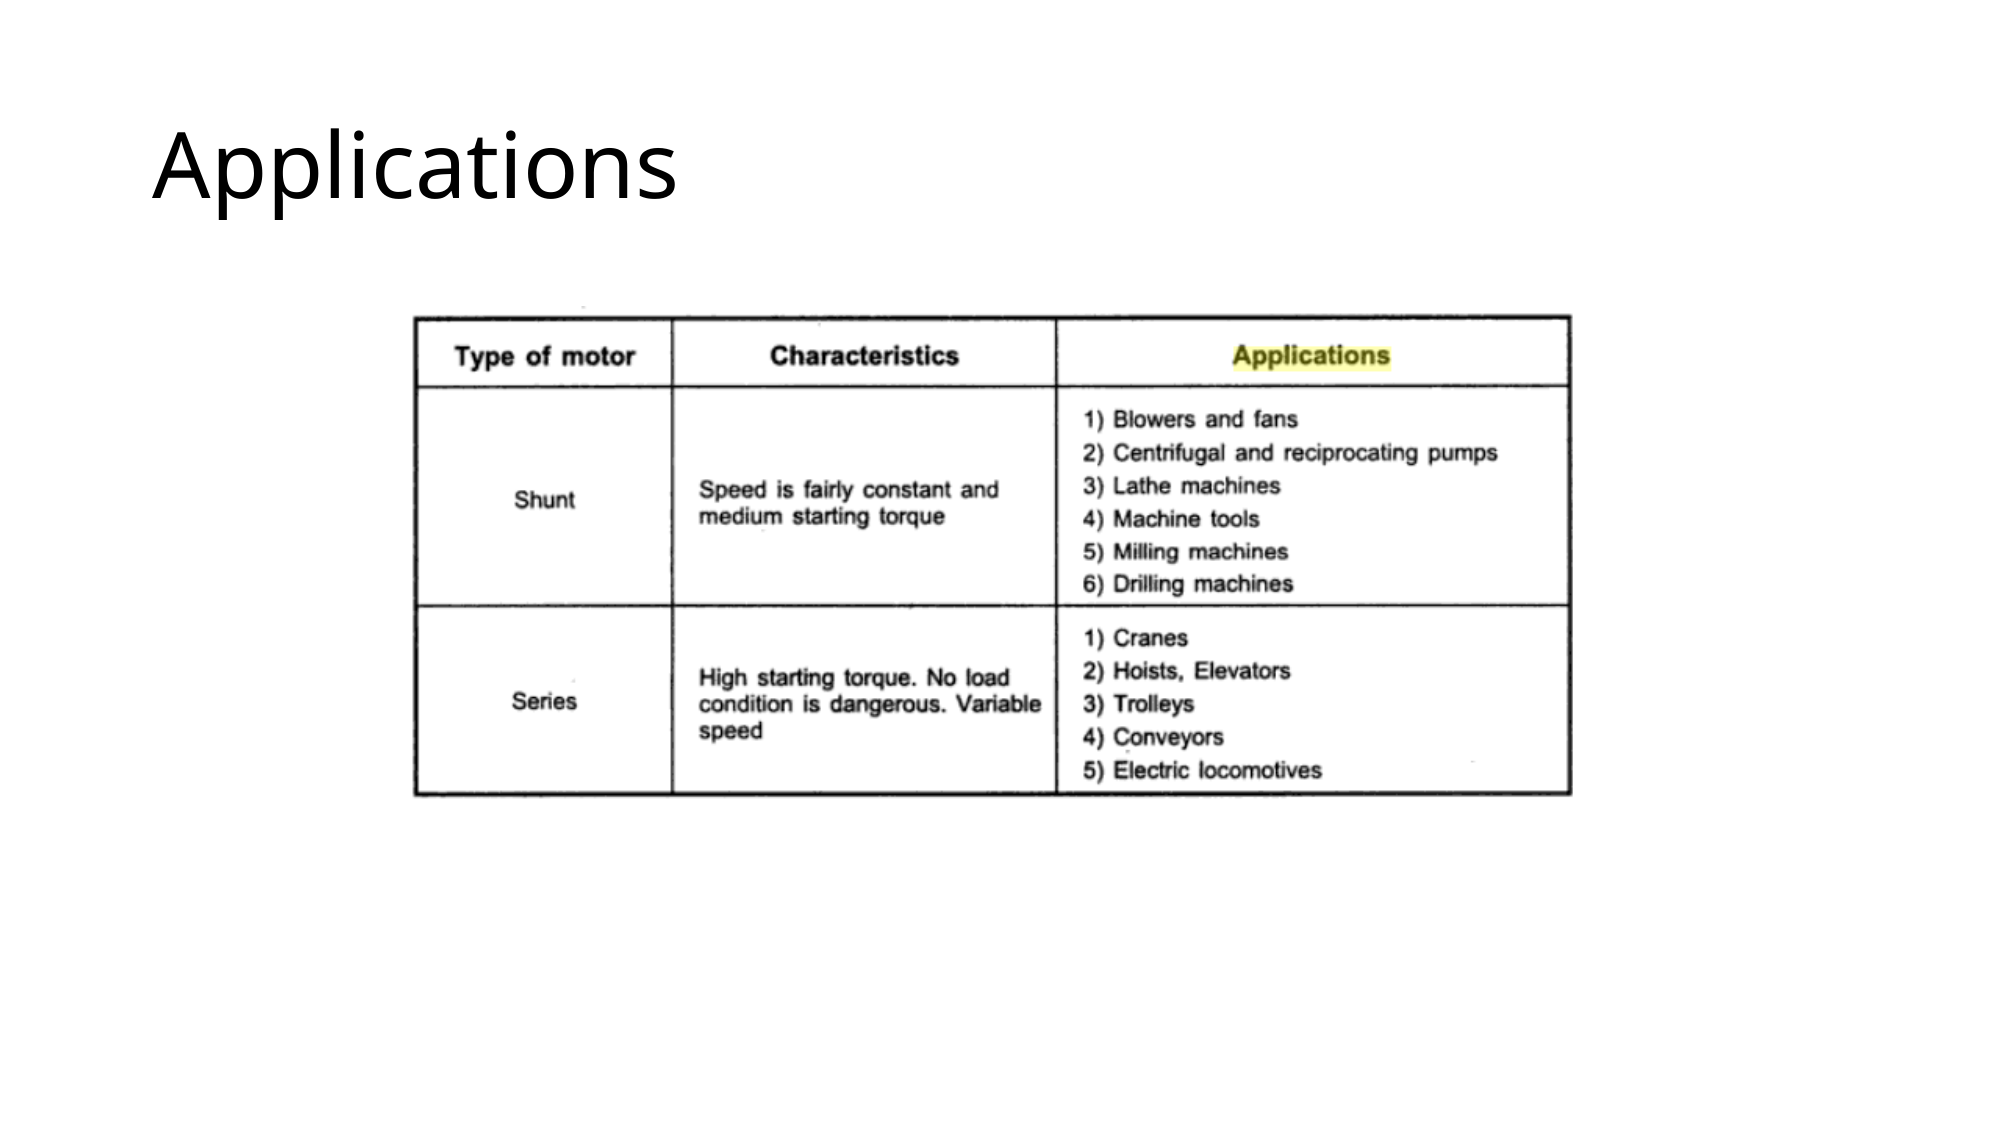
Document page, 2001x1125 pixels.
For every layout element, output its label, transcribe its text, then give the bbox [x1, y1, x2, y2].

picture [402, 306, 1598, 819]
title Applications [137, 59, 1863, 278]
